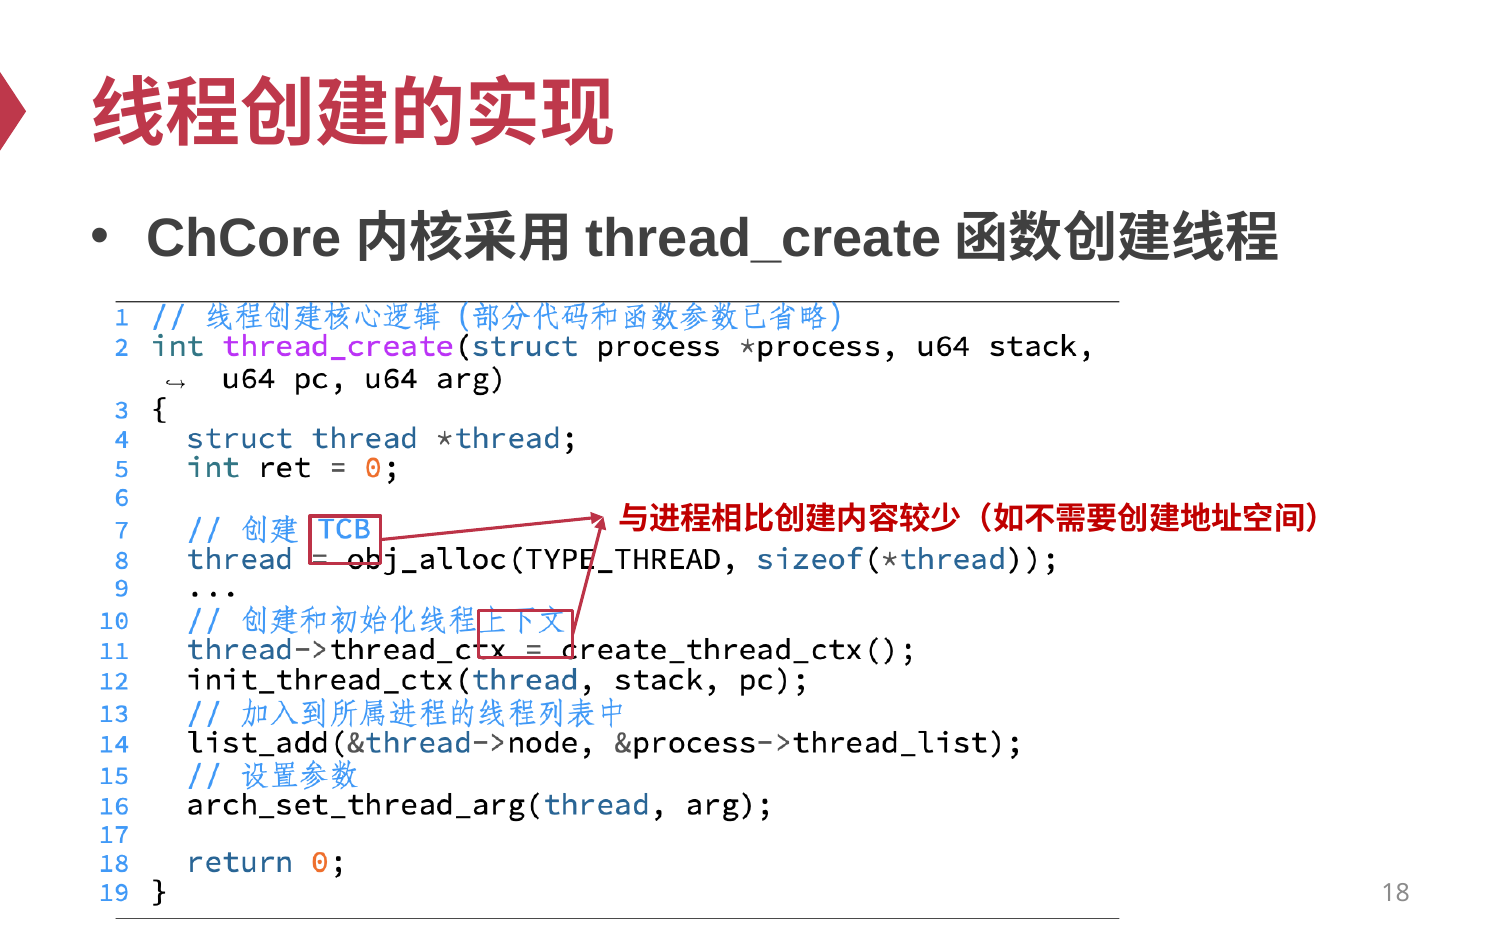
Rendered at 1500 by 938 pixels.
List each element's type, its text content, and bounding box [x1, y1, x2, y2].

text_box 与进程相比创建内容较少（如不需要创建地址空间） [1135, 490, 1352, 543]
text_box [572, 516, 600, 635]
title 线程创建的实现 [75, 31, 1425, 181]
picture [88, 279, 1131, 938]
slide_number 18 [1135, 868, 1425, 919]
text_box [380, 516, 571, 540]
list ChCore内核采用thread_create函数创建线程 [75, 181, 1425, 801]
